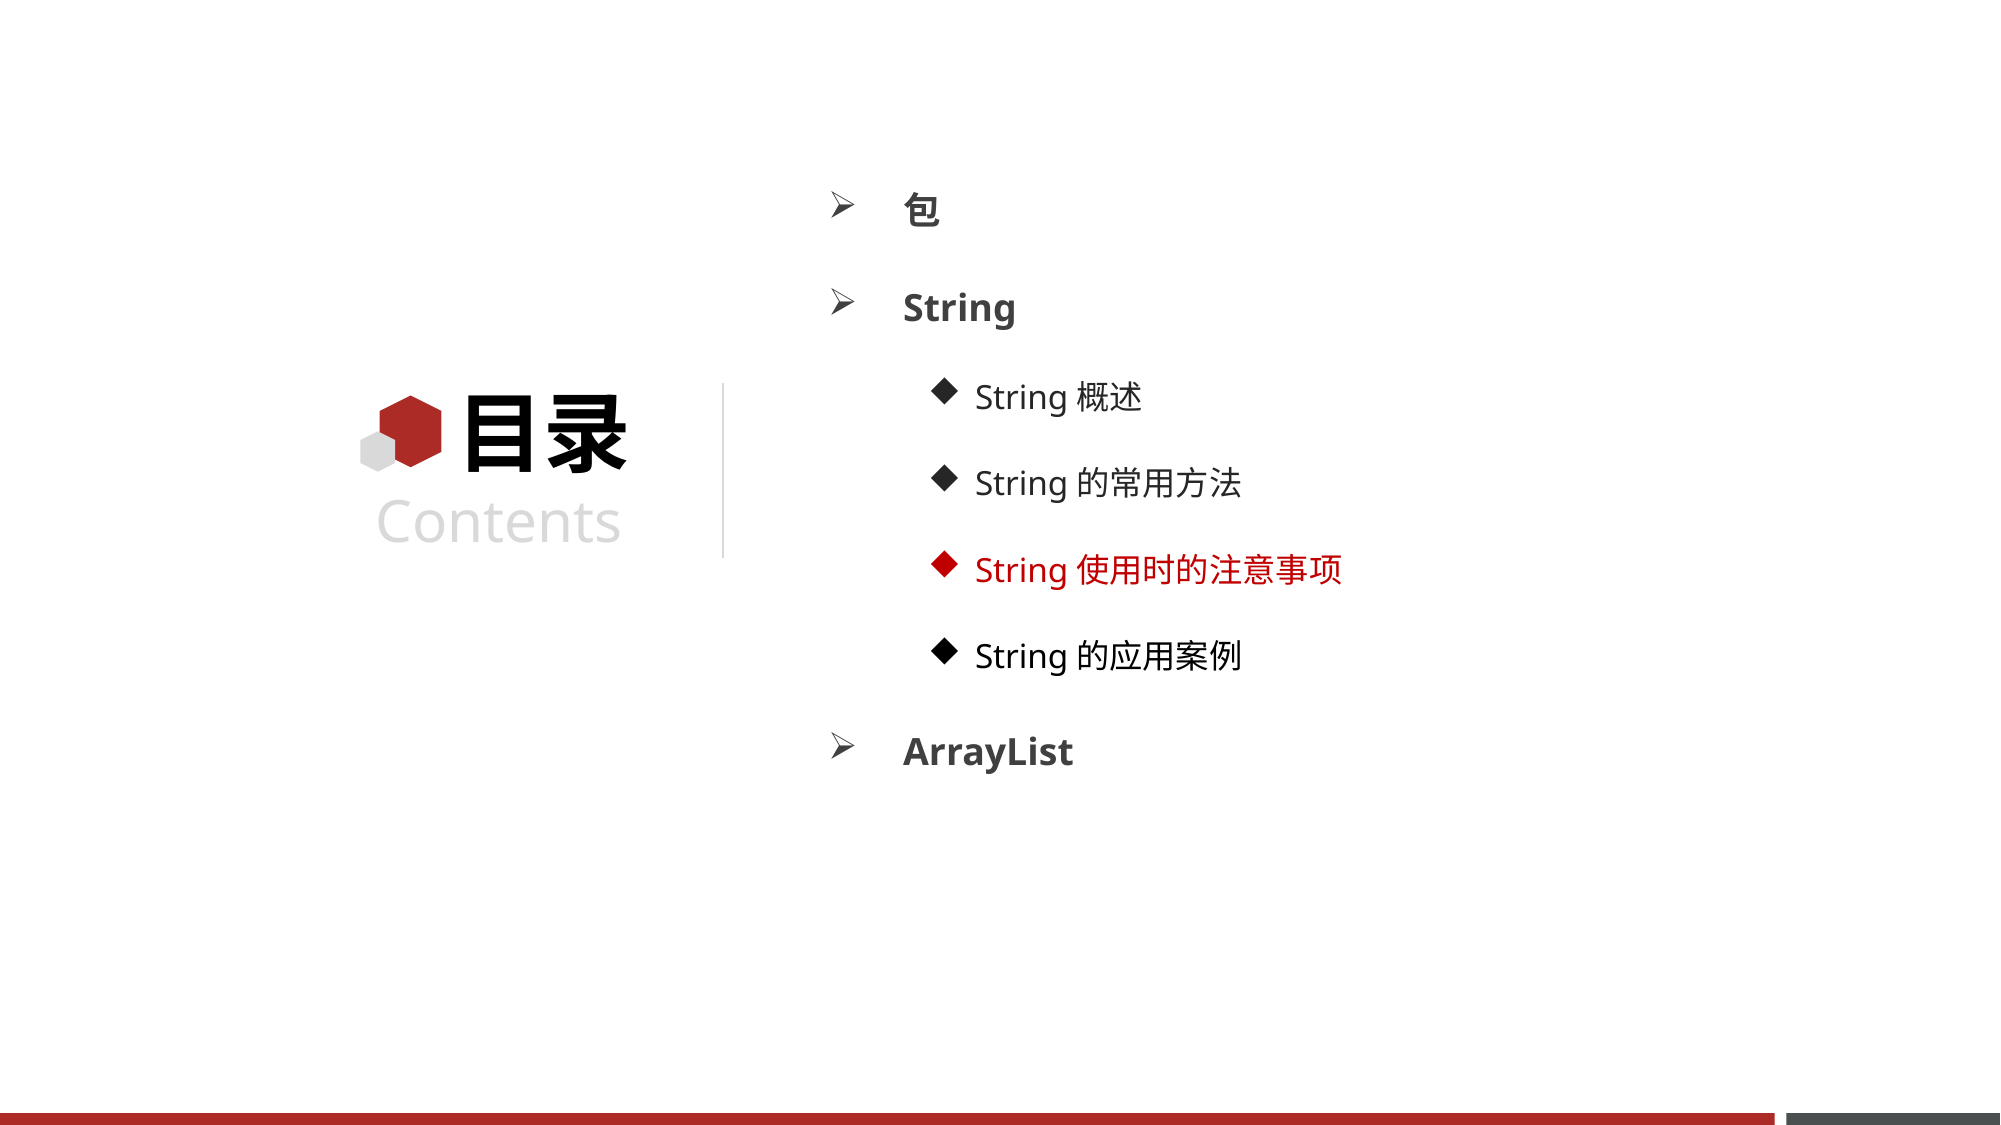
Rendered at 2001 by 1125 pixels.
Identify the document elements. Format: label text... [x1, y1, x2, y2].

list 包 String String概述 String的常用方法 String使用时的注意事项 String的应用案例 ArrayList [813, 132, 1741, 880]
